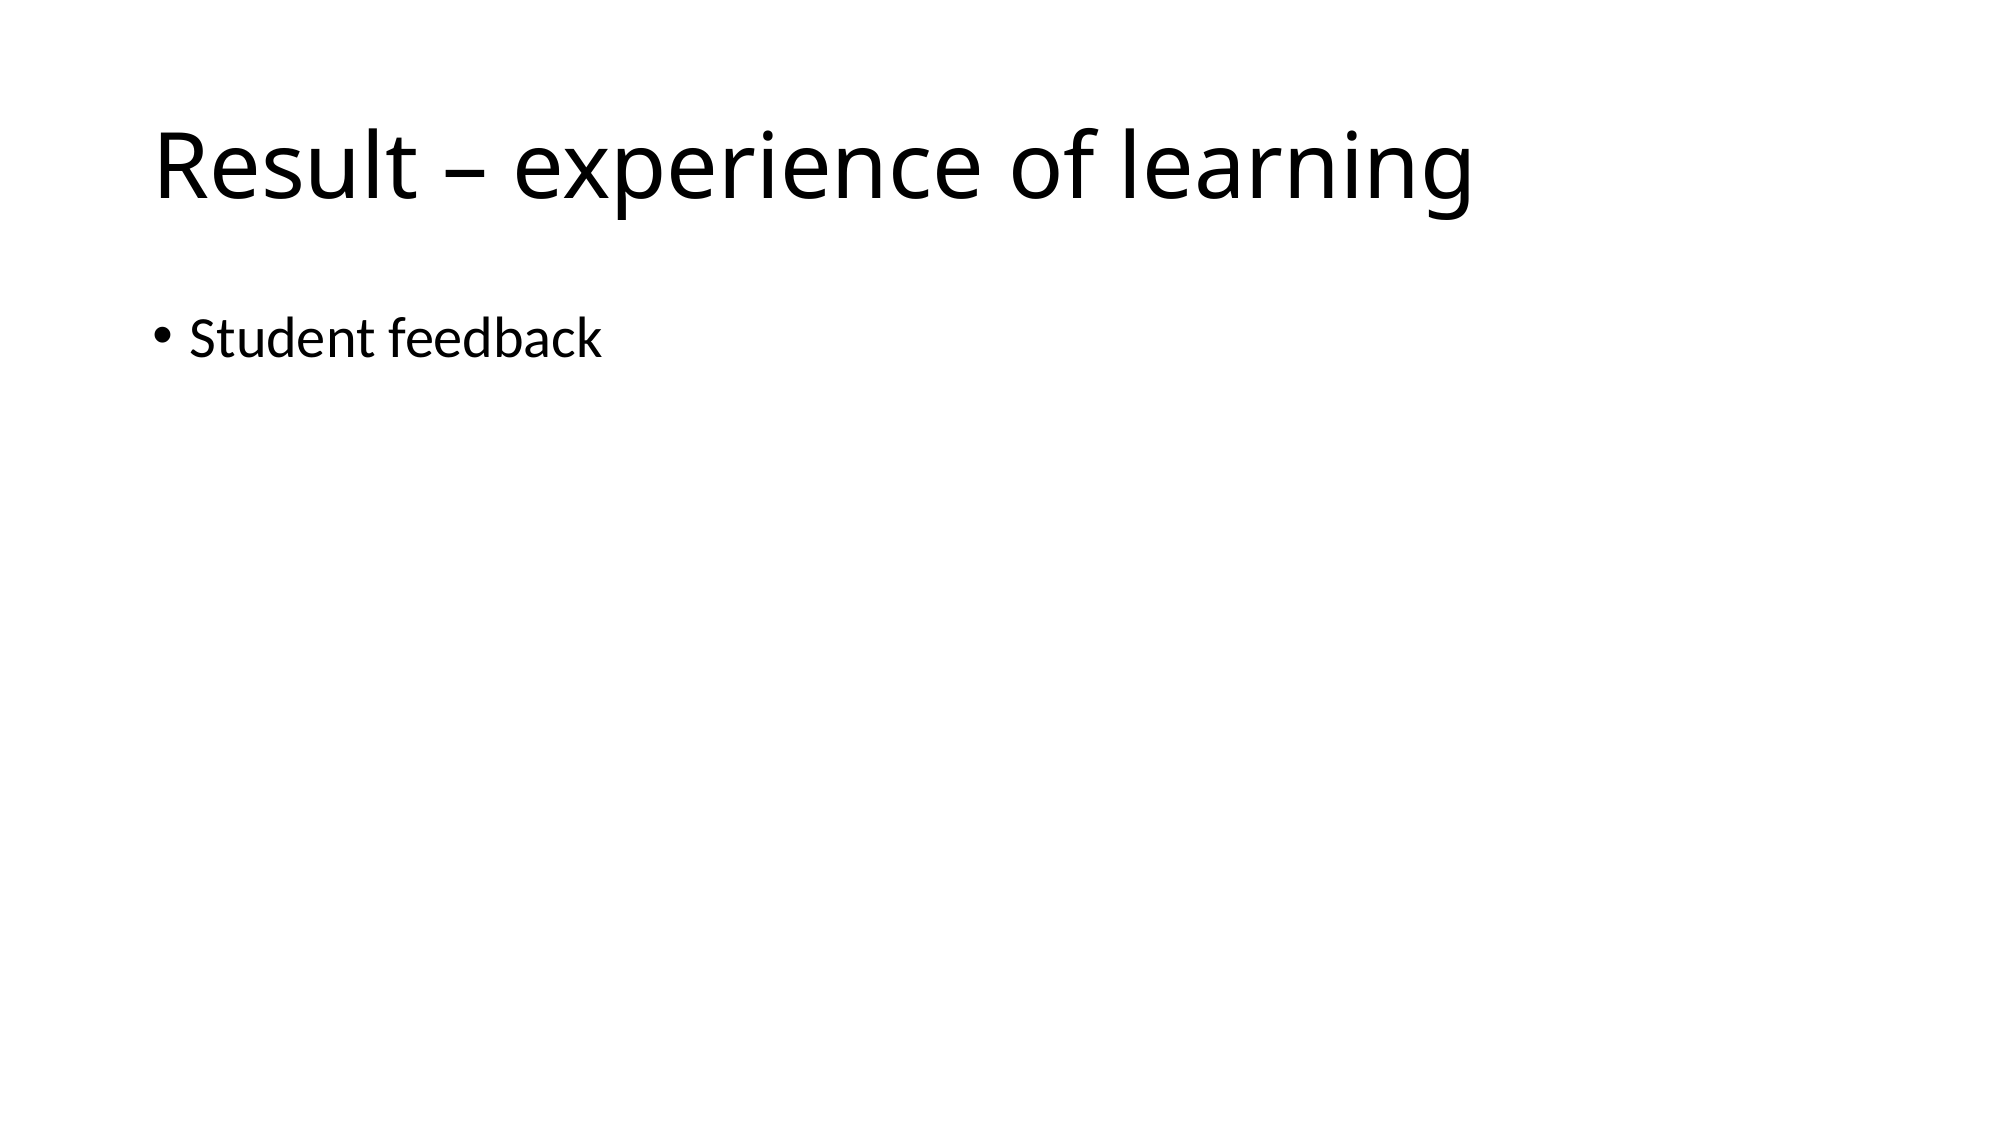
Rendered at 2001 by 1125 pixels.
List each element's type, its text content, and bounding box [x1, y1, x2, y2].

title Result – experience of learning [137, 59, 1863, 278]
list Student feedback [137, 299, 1863, 1014]
